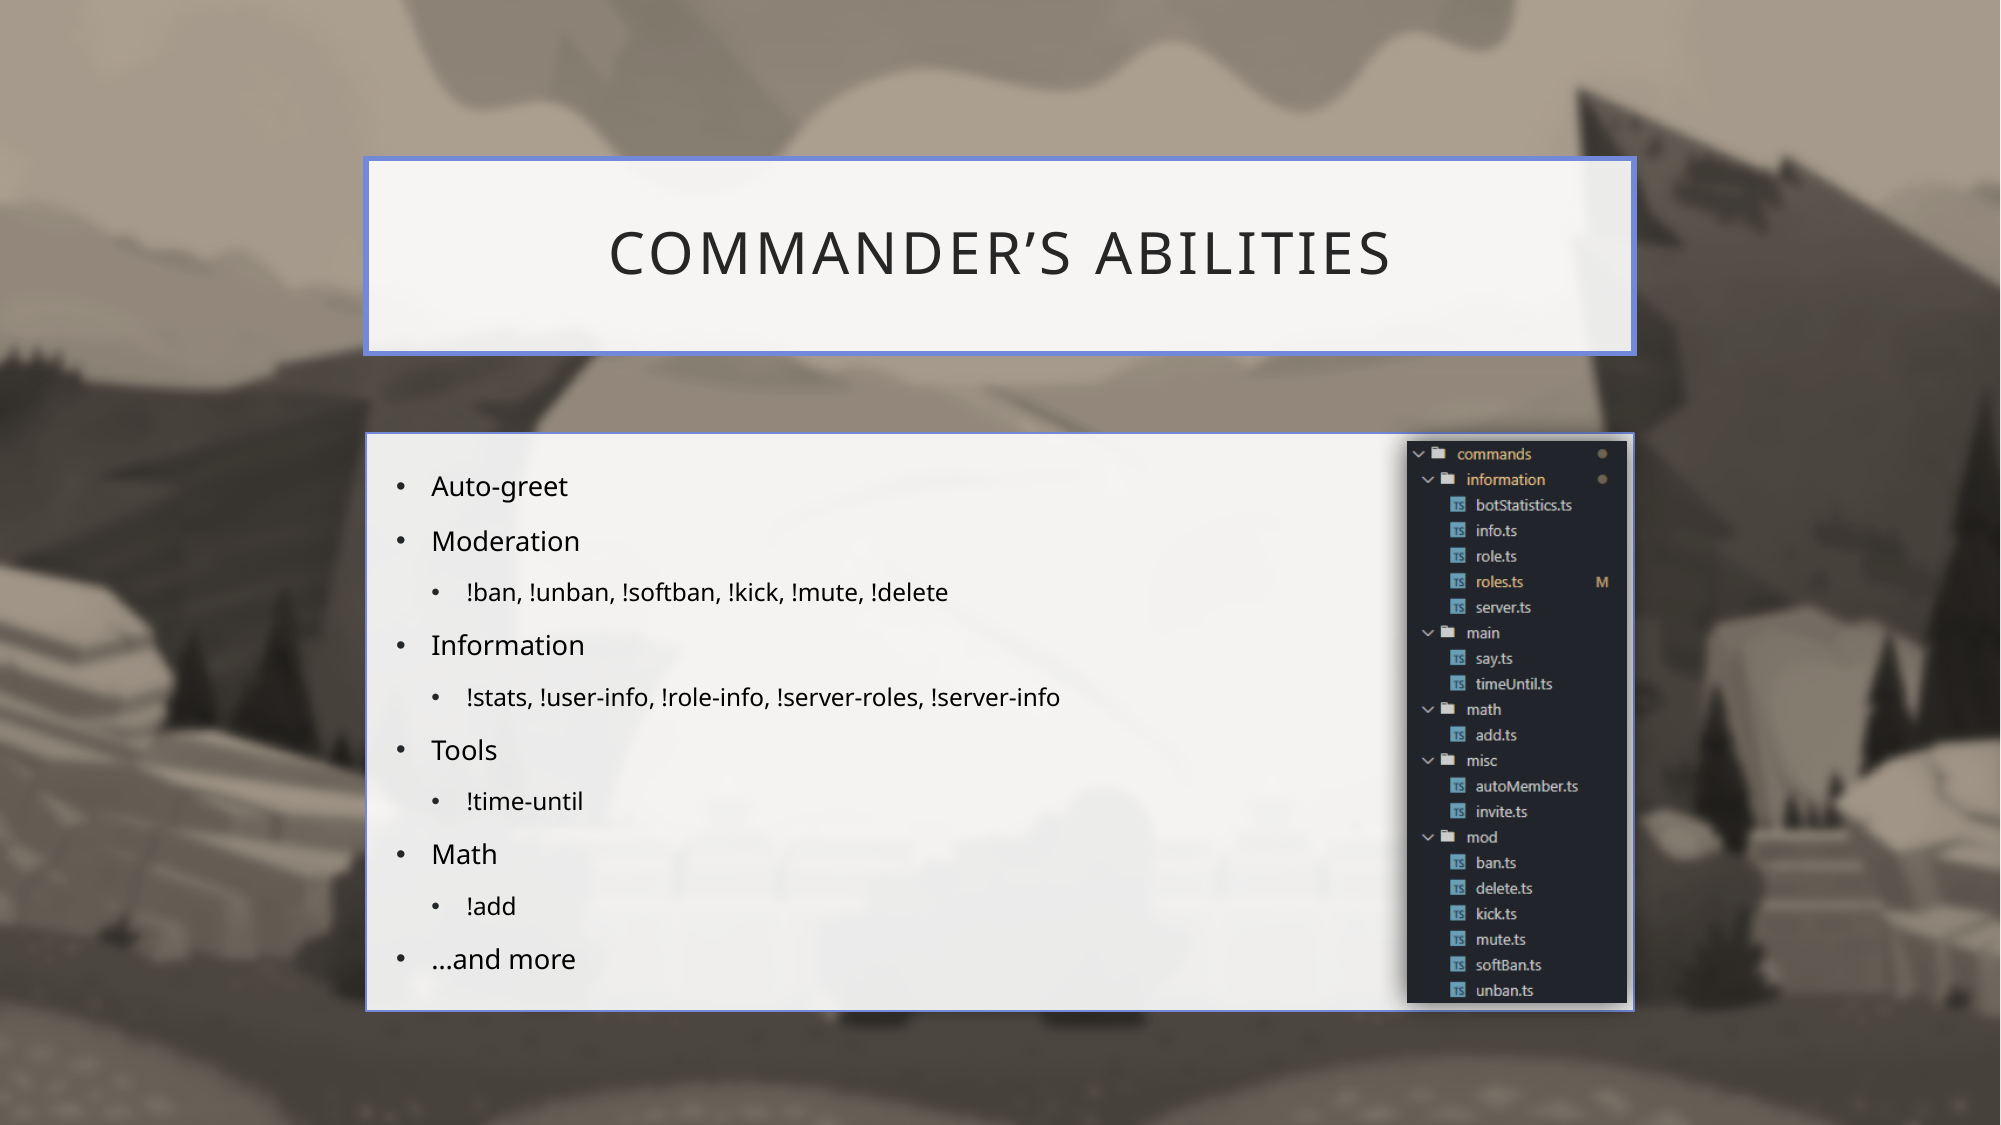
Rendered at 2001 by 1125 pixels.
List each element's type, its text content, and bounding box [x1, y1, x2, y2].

title Commander’s abilities [363, 156, 1637, 356]
picture [1407, 440, 1627, 1003]
list Auto-greet Moderation !ban, !unban, !softban, !kick, !mute, !delete Information !stats, !user-info, !role-info, !server-roles, !server-info Tools !time-until Math !add …and more [366, 432, 1394, 1012]
